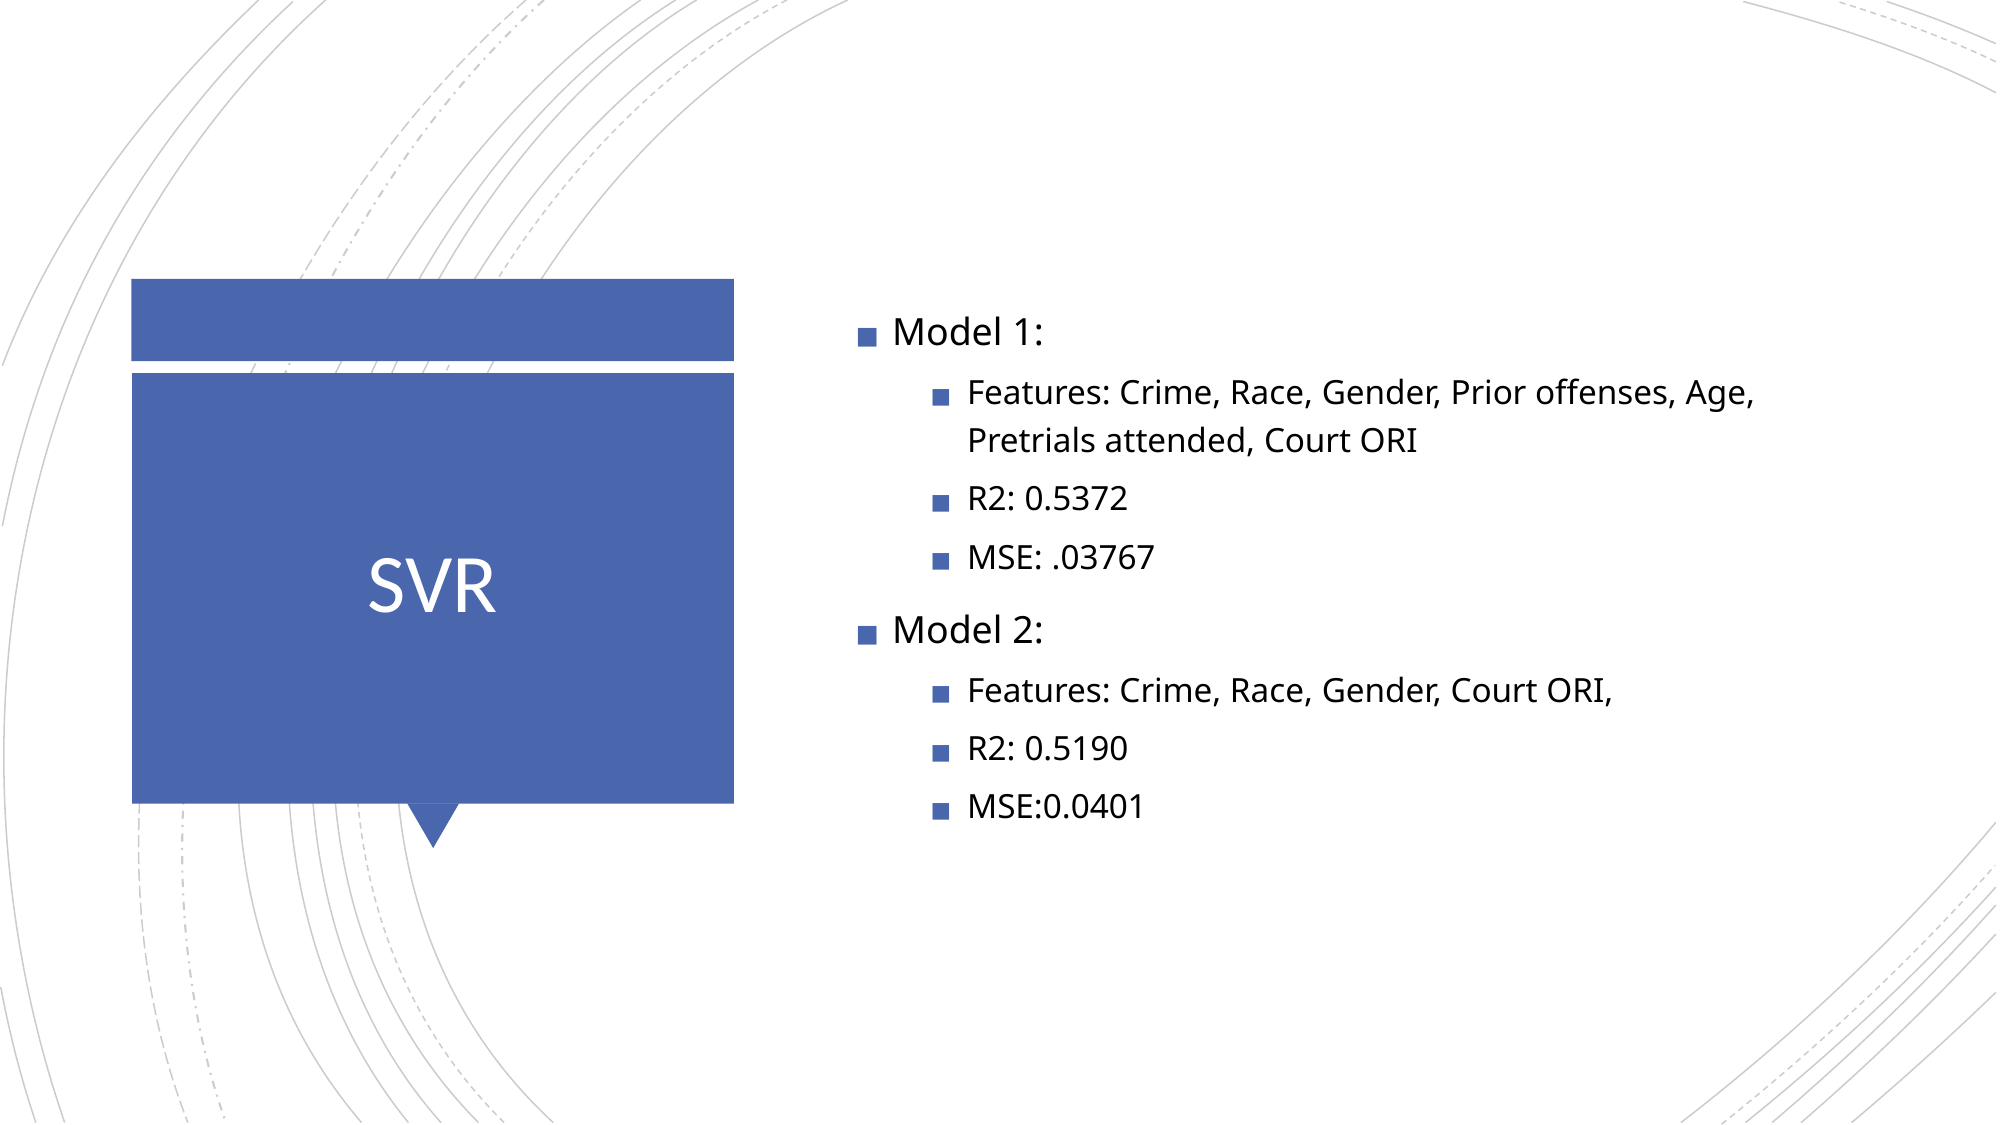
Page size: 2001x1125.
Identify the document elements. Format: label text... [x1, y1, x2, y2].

title SVR [145, 385, 720, 789]
list Model 1: Features: Crime, Race, Gender, Prior offenses, Age, Pretrials attended, Court ORI R2: 0.5372 MSE: .03767 Model 2: Features: Crime, Race, Gender, Court ORI, R2: 0.5190 MSE:0.0401 [839, 131, 1871, 993]
